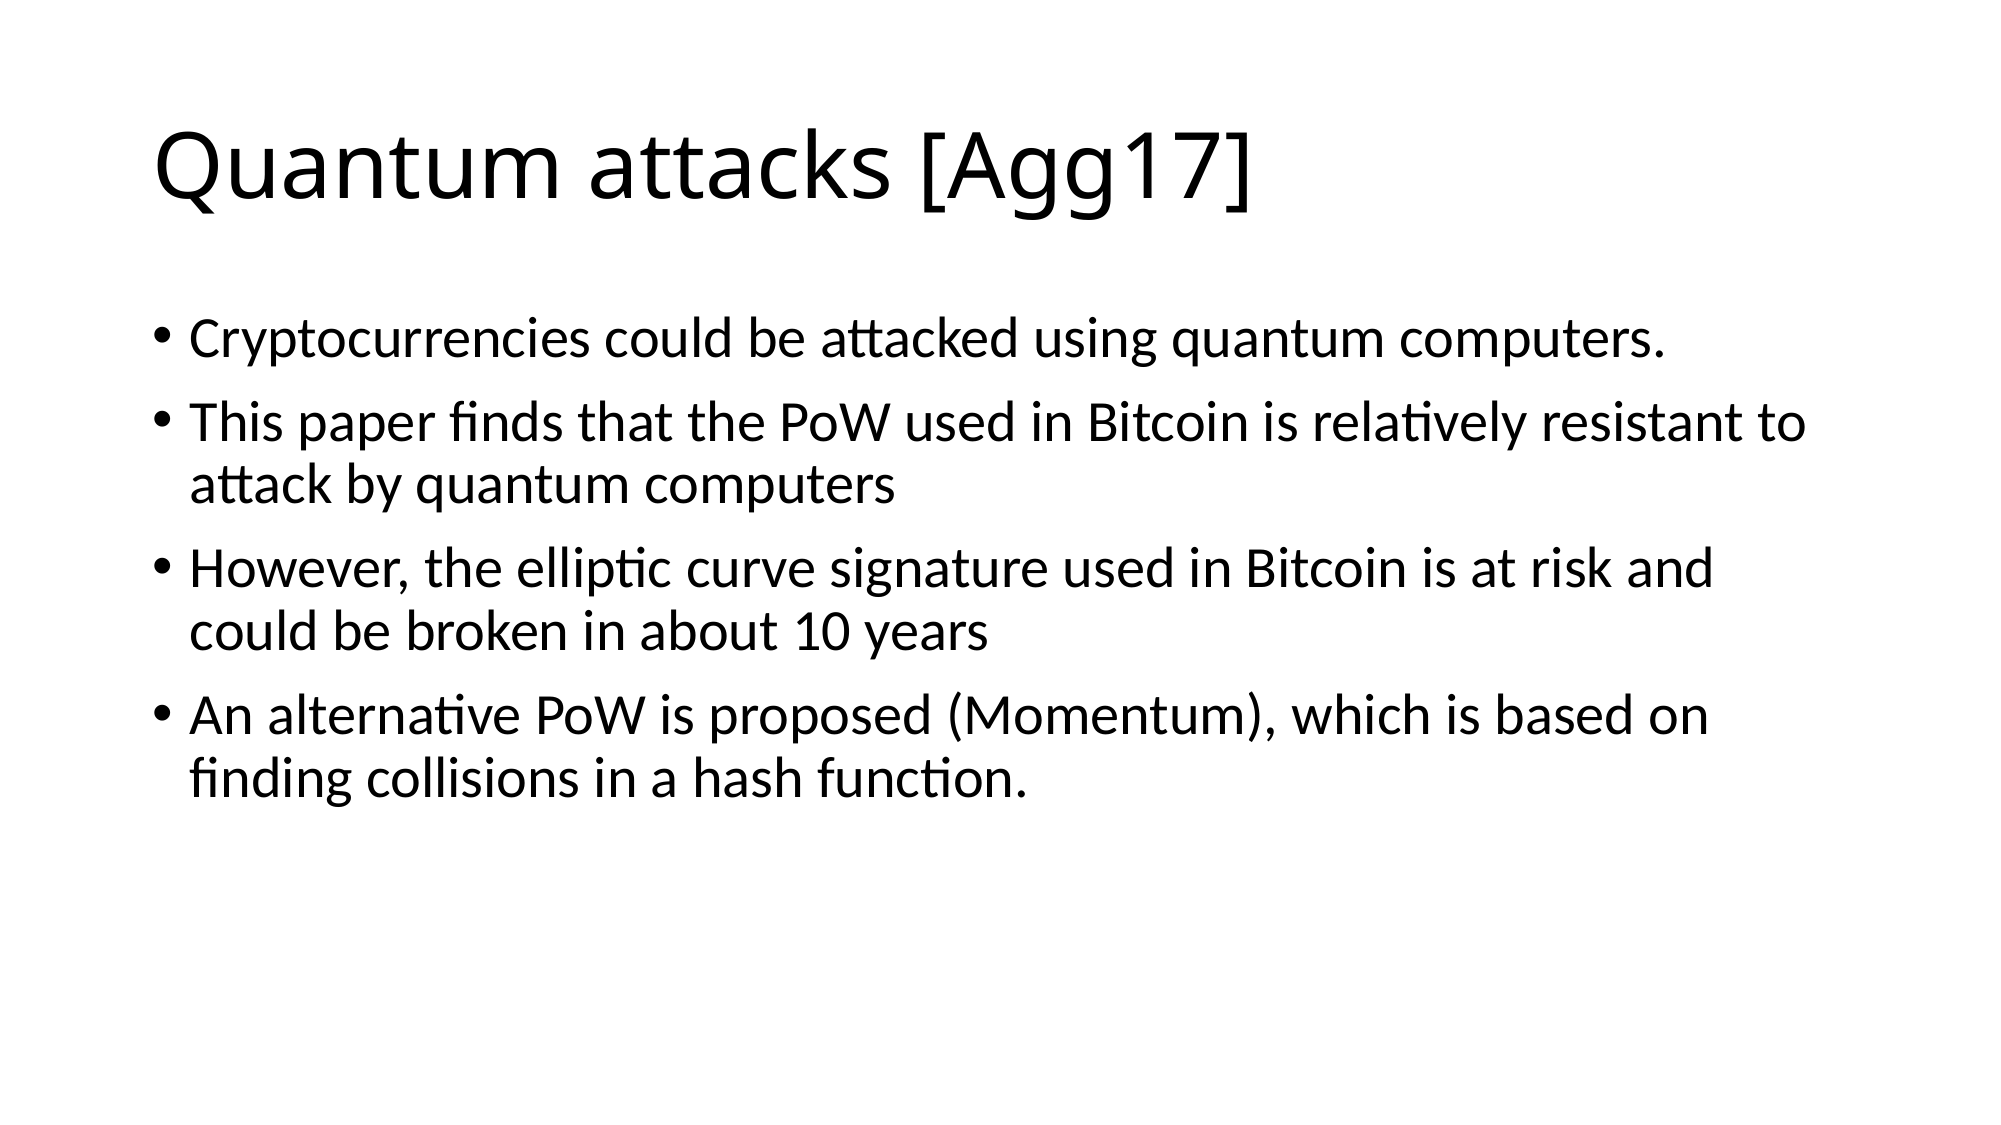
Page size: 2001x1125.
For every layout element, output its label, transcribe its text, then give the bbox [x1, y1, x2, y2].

list Cryptocurrencies could be attacked using quantum computers. This paper finds that the PoW used in Bitcoin is relatively resistant to attack by quantum computers However, the elliptic curve signature used in Bitcoin is at risk and could be broken in about 10 years An alternative PoW is proposed (Momentum), which is based on finding collisions in a hash function. [137, 299, 1863, 1014]
title Quantum attacks [Agg17] [137, 59, 1863, 278]
